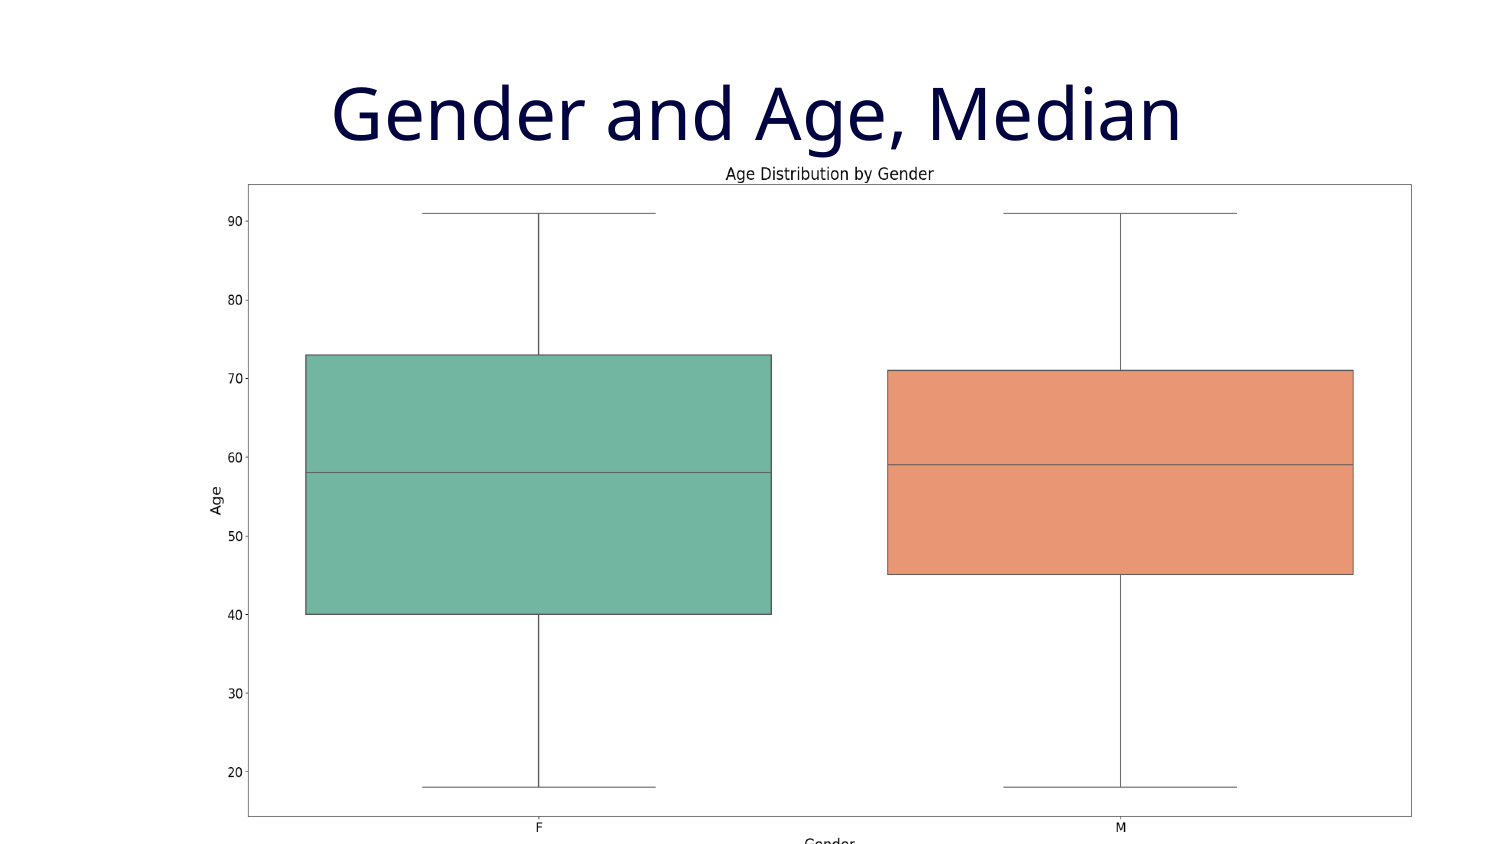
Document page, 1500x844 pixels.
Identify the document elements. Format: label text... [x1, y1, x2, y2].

title Gender and Age, Median [0, 52, 1500, 147]
picture [205, 161, 1417, 844]
